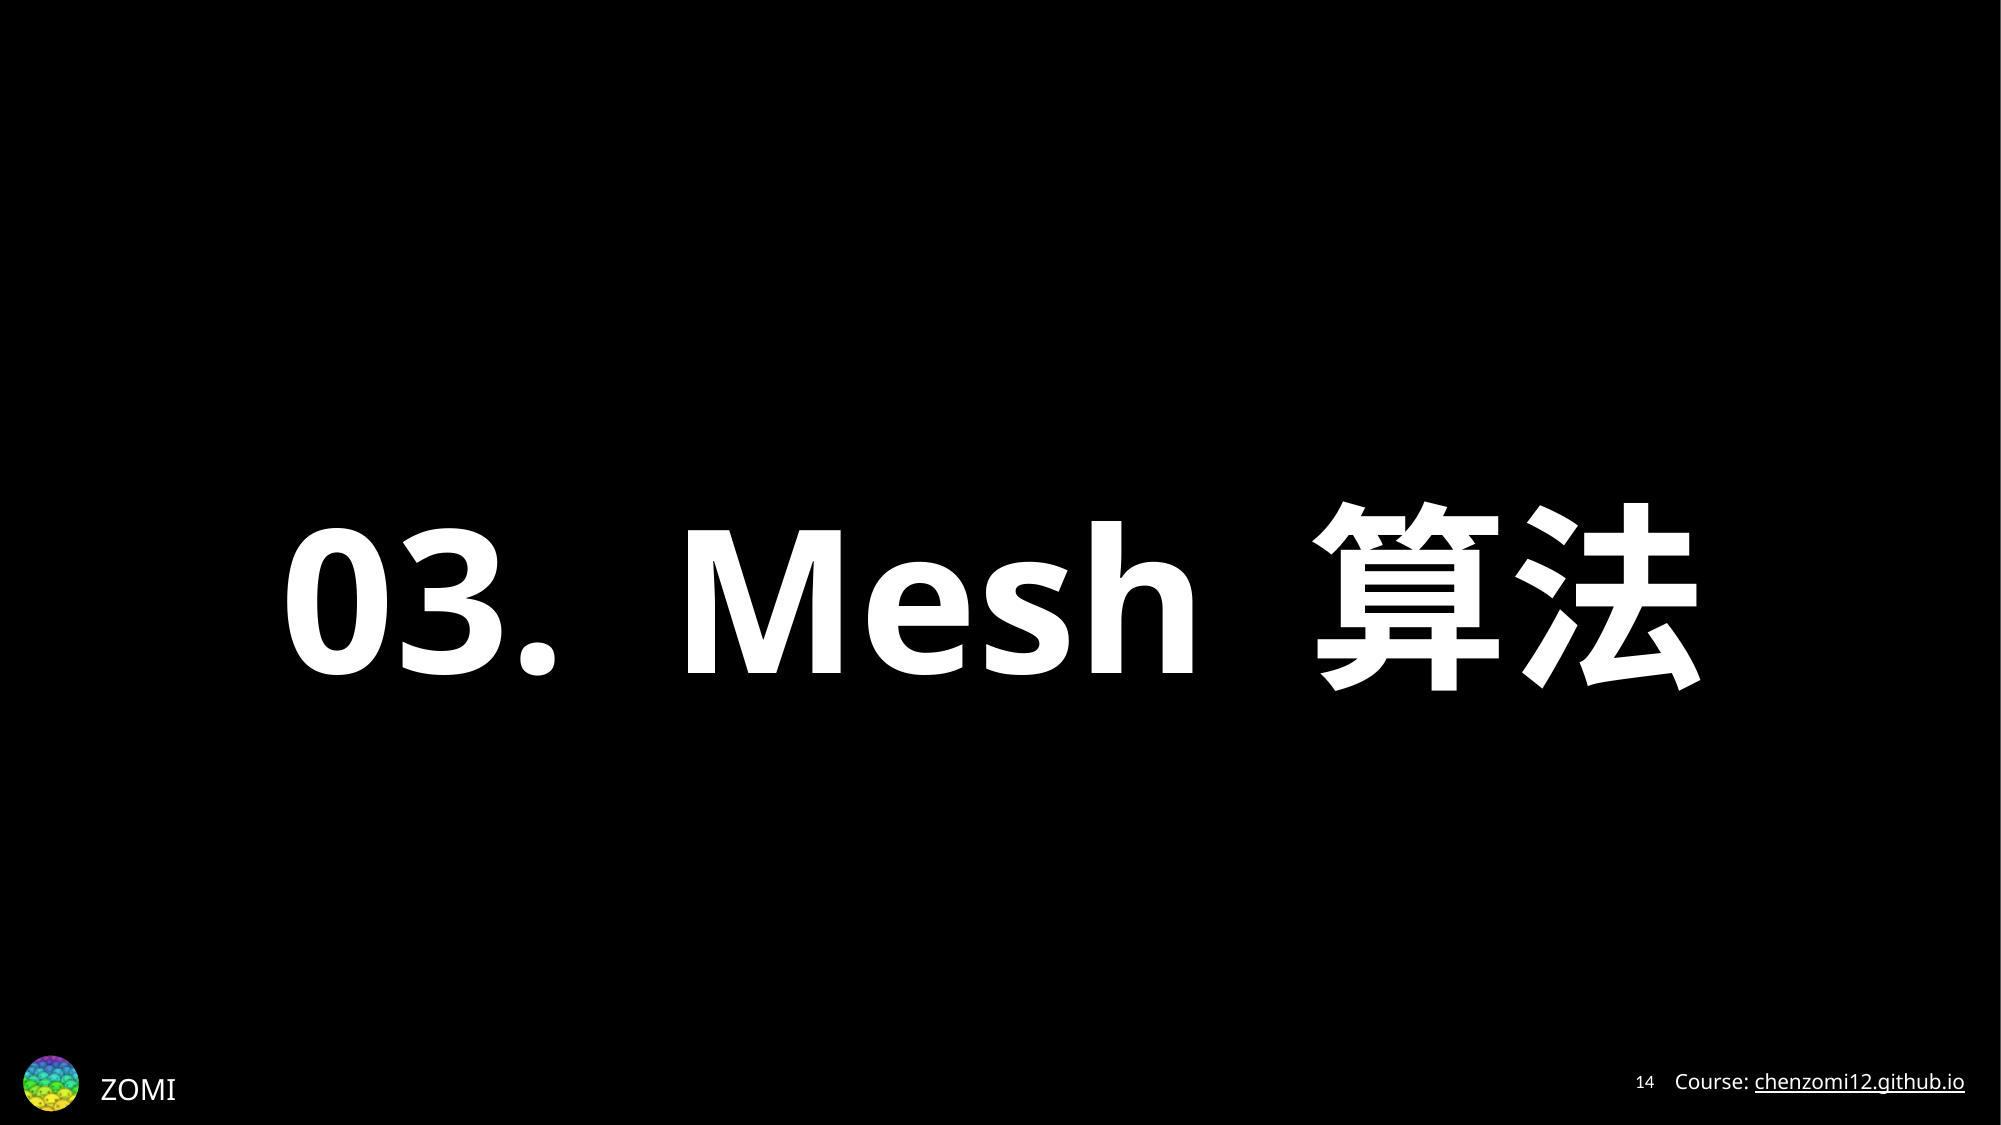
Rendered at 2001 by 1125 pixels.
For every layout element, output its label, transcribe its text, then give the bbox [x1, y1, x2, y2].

picture [24, 1056, 78, 1111]
list 03. Mesh 算法 [79, 80, 1910, 986]
